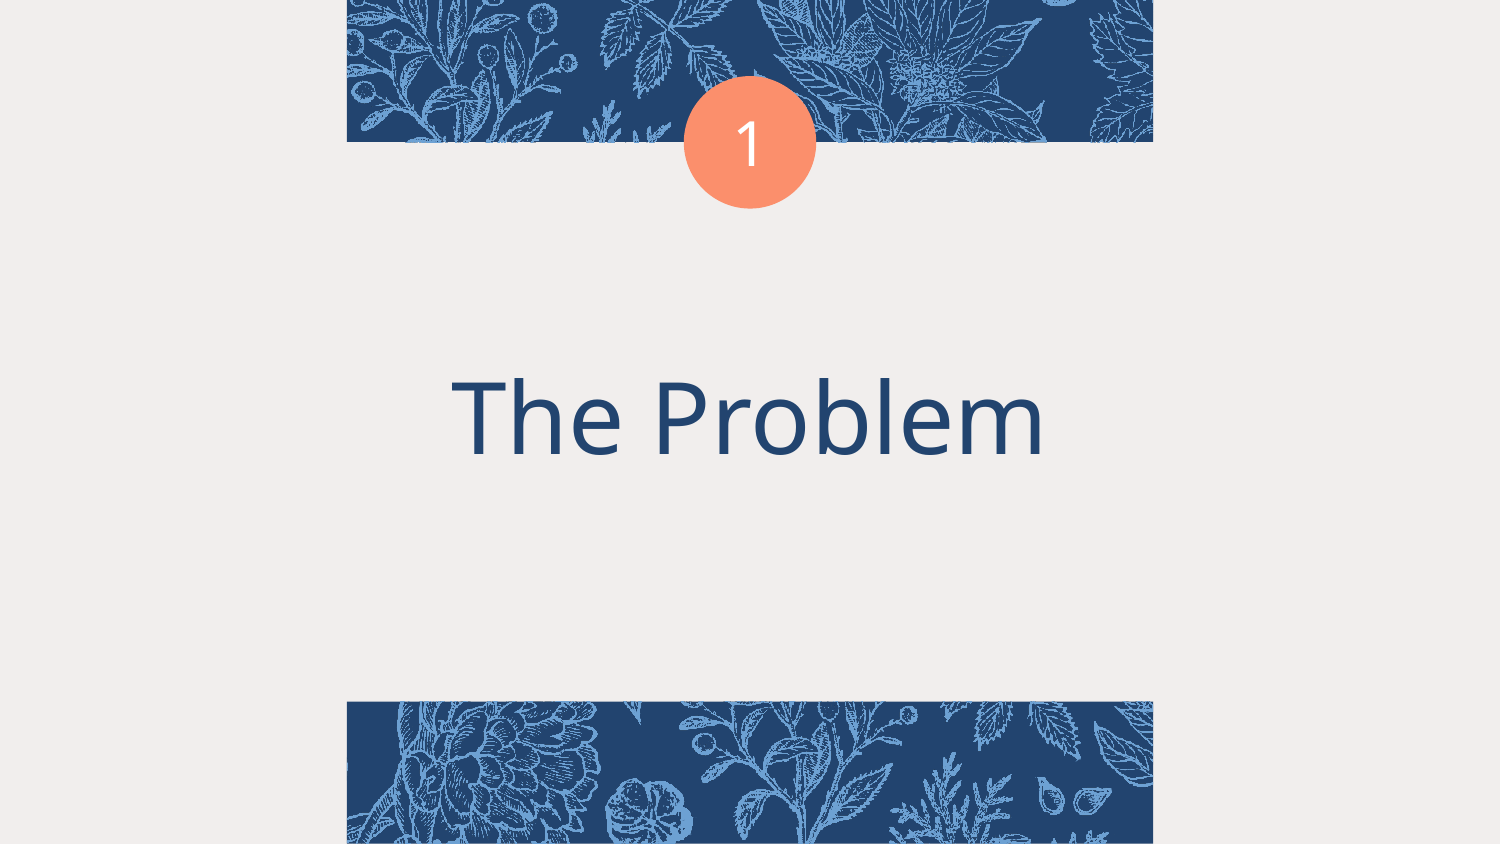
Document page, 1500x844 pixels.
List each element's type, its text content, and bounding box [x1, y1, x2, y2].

title The Problem [190, 367, 1310, 477]
picture [346, 0, 1154, 143]
picture [346, 701, 1154, 844]
text_box 1 [682, 74, 818, 209]
